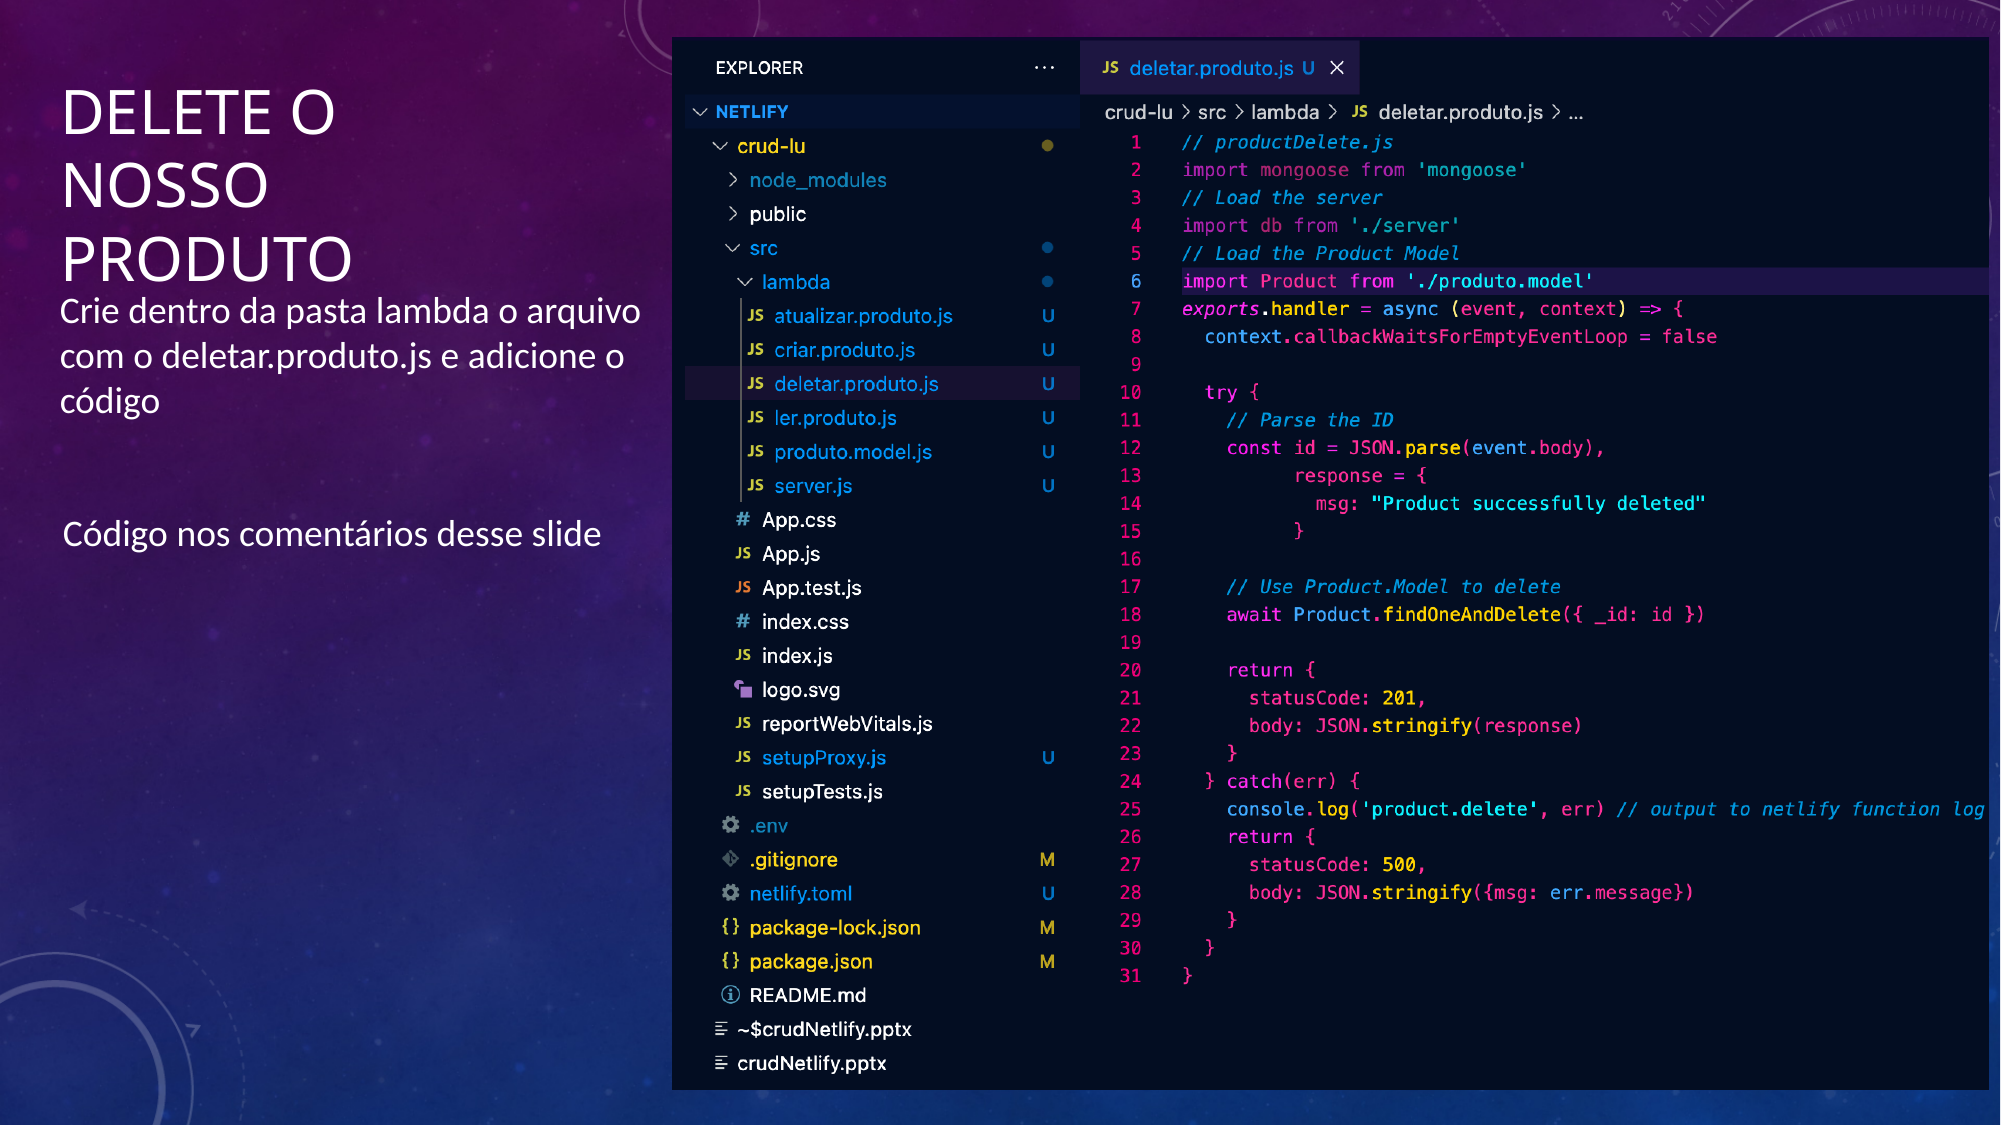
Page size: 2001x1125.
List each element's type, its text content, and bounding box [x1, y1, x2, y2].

title delete o nosso produto [45, 63, 573, 278]
text_box Código nos comentários desse slide [48, 501, 618, 562]
picture [0, 0, 2001, 1125]
text_box Crie dentro da pasta lambda o arquivo com o deletar.produto.js e adicione o código [45, 278, 666, 428]
